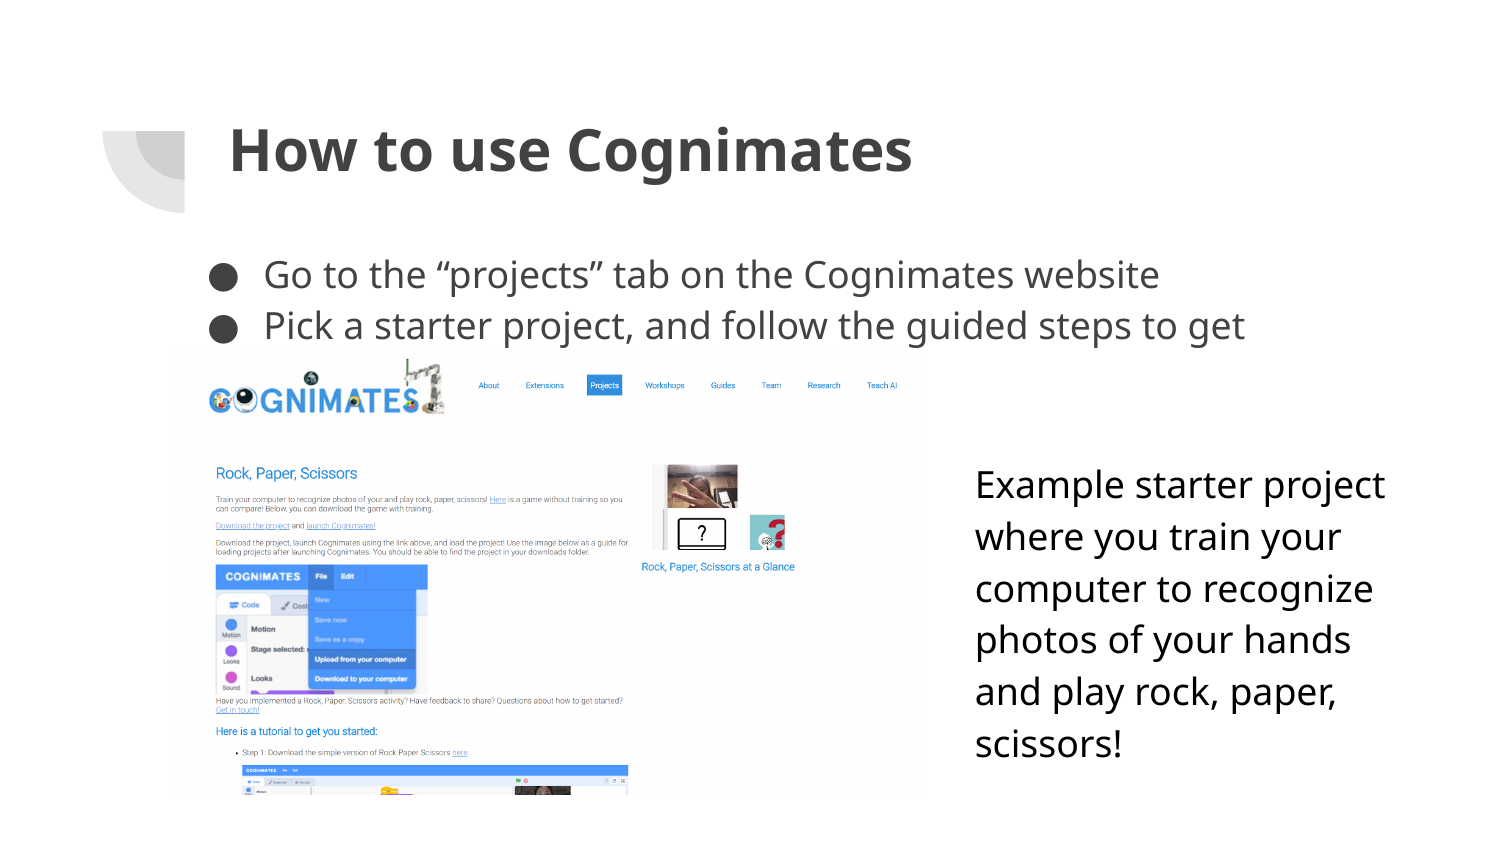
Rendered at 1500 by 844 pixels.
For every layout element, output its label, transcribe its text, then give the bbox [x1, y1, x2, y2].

title How to use Cognimates [213, 98, 1368, 263]
text_box Example starter project where you train your computer to recognize photos of your hands and play rock, paper, scissors! [959, 439, 1402, 587]
picture [173, 349, 922, 795]
list Go to the “projects” tab on the Cognimates website Pick a starter project, and follow the guided steps to get started! [173, 228, 1327, 646]
